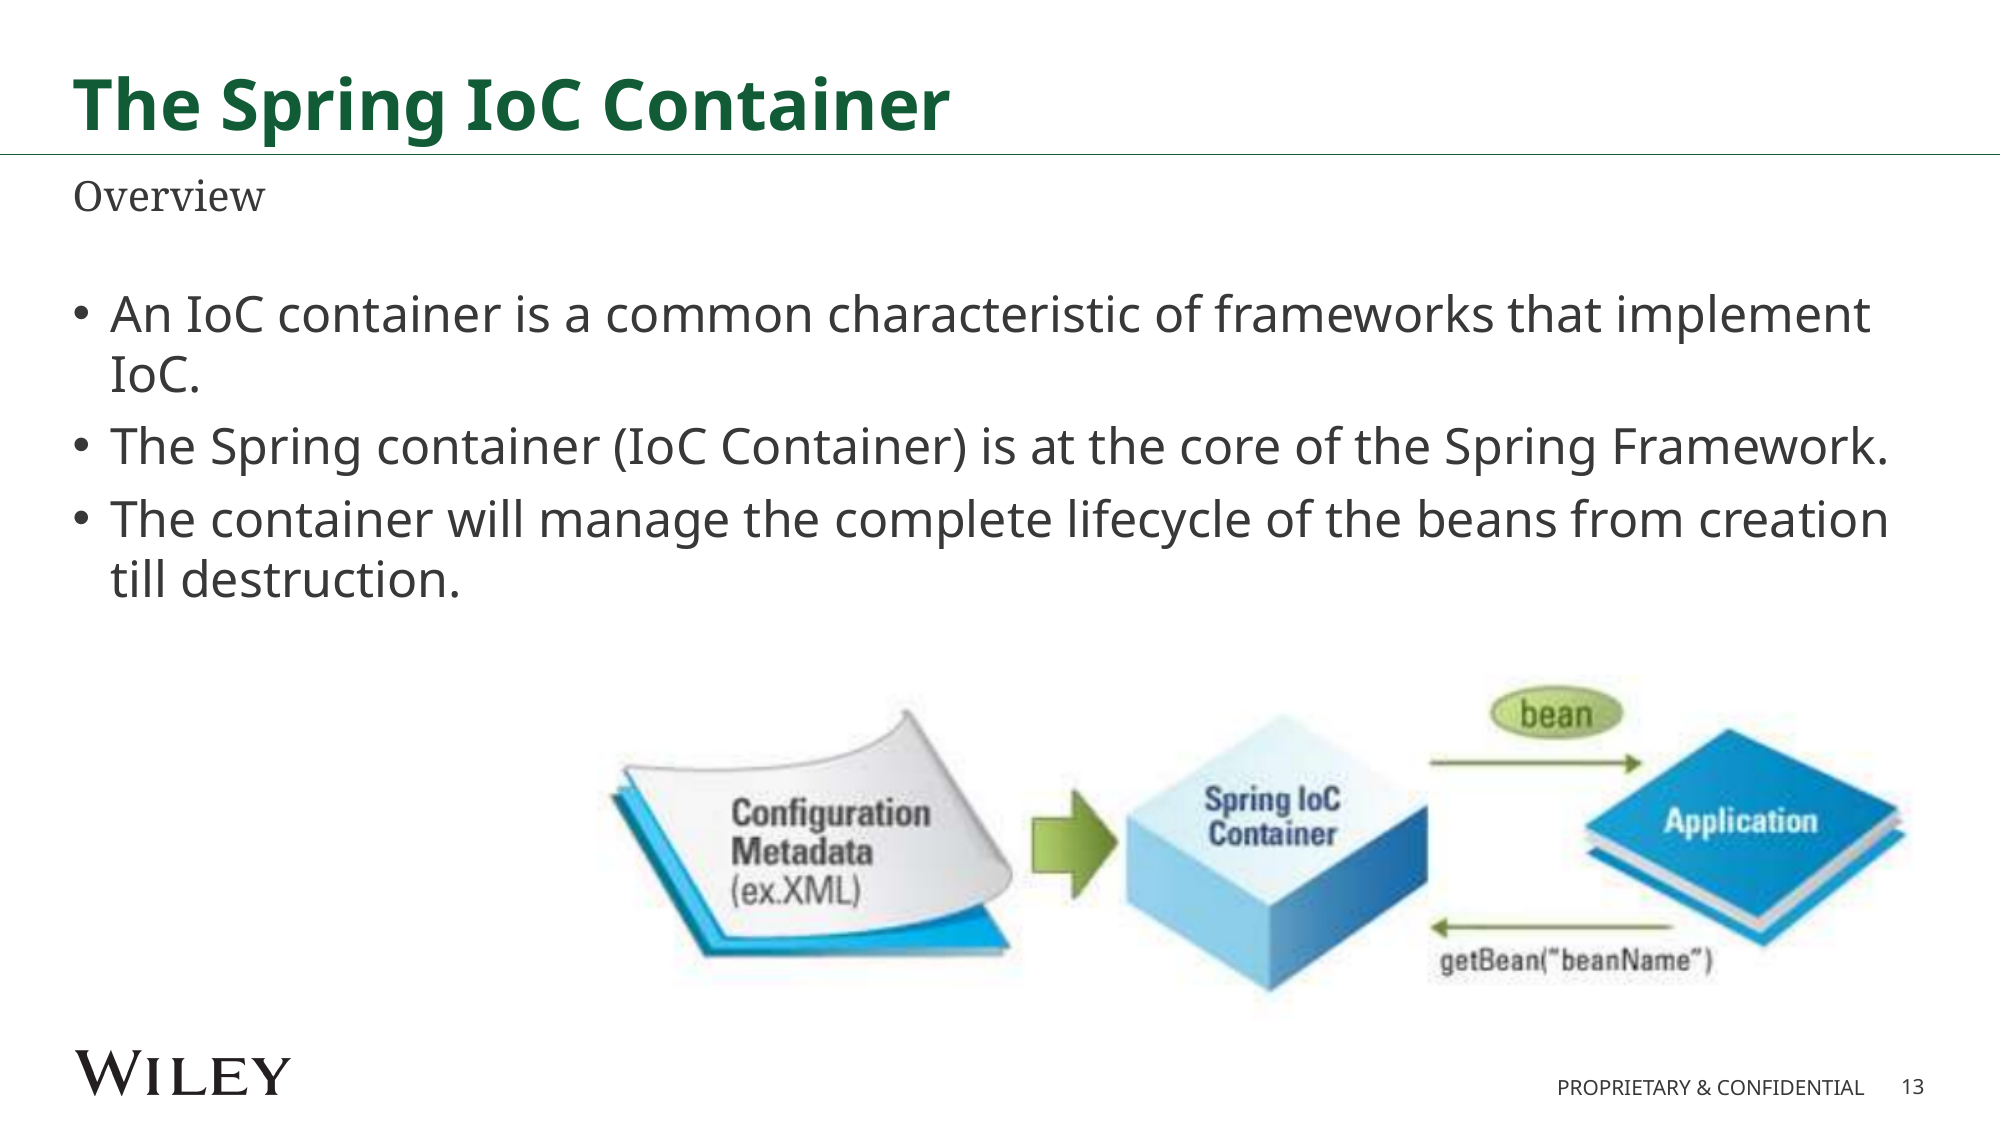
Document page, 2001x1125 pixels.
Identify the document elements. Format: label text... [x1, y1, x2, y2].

title The Spring IoC Container [72, 12, 1925, 154]
picture [75, 1050, 291, 1096]
picture [568, 664, 1928, 1020]
list Overview [72, 162, 1925, 274]
slide_number 13 [1864, 1066, 1925, 1121]
list An IoC container is a common characteristic of frameworks that implement IoC. The Spring container (IoC Container) is at the core of the Spring Framework. The container will manage the complete lifecycle of the beans from creation till destruction. [72, 274, 1925, 1022]
footer PROPRIETARY & CONFIDENTIAL [1213, 1066, 1864, 1121]
